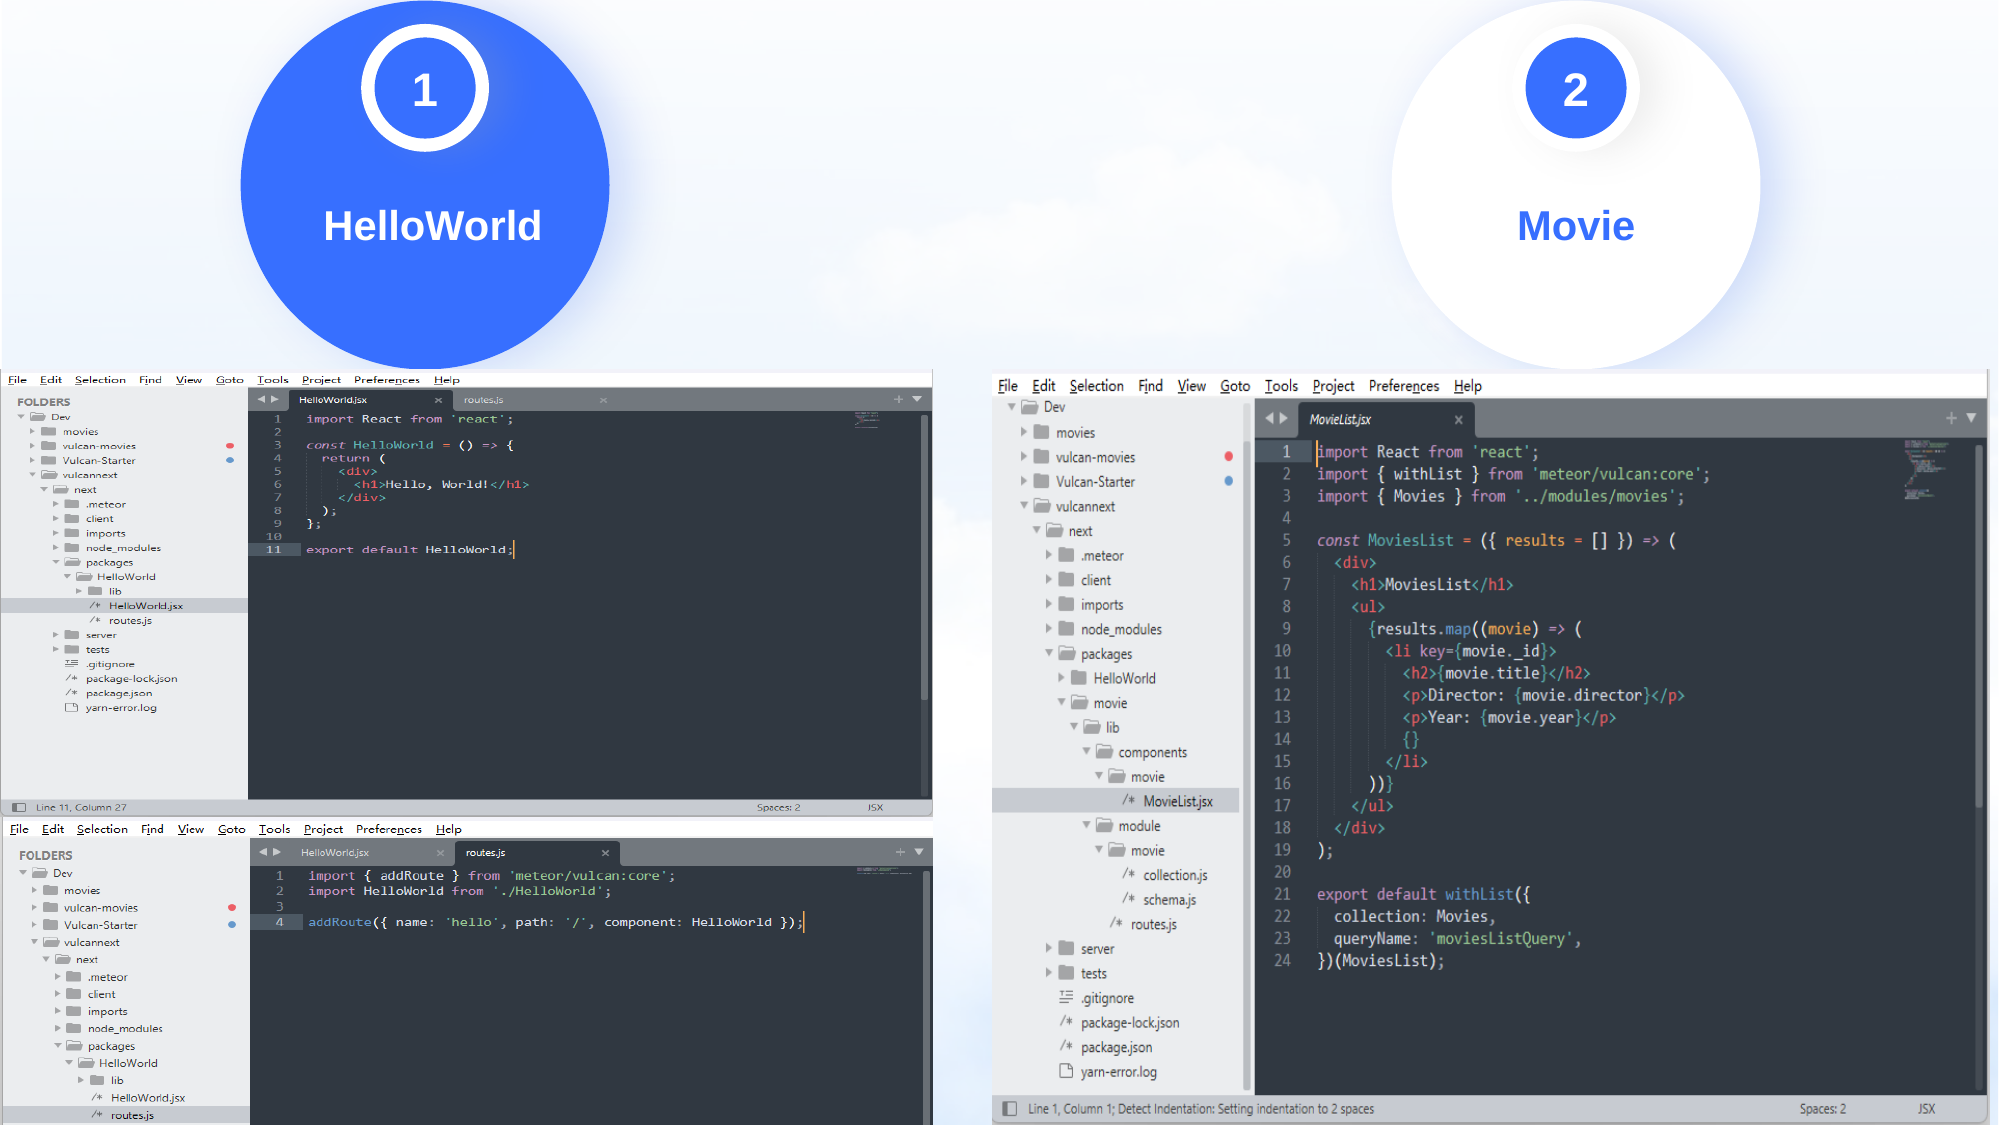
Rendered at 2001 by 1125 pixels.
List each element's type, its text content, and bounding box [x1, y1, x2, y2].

text_box 1 [373, 36, 477, 132]
text_box [1511, 22, 1641, 151]
text_box HelloWorld [299, 132, 567, 306]
text_box Movie [1442, 151, 1710, 287]
text_box [239, 0, 611, 369]
picture [0, 369, 933, 1125]
picture [992, 369, 1990, 1125]
text_box 2 [1524, 36, 1628, 140]
text_box [1390, 0, 1762, 369]
text_box [360, 22, 491, 132]
